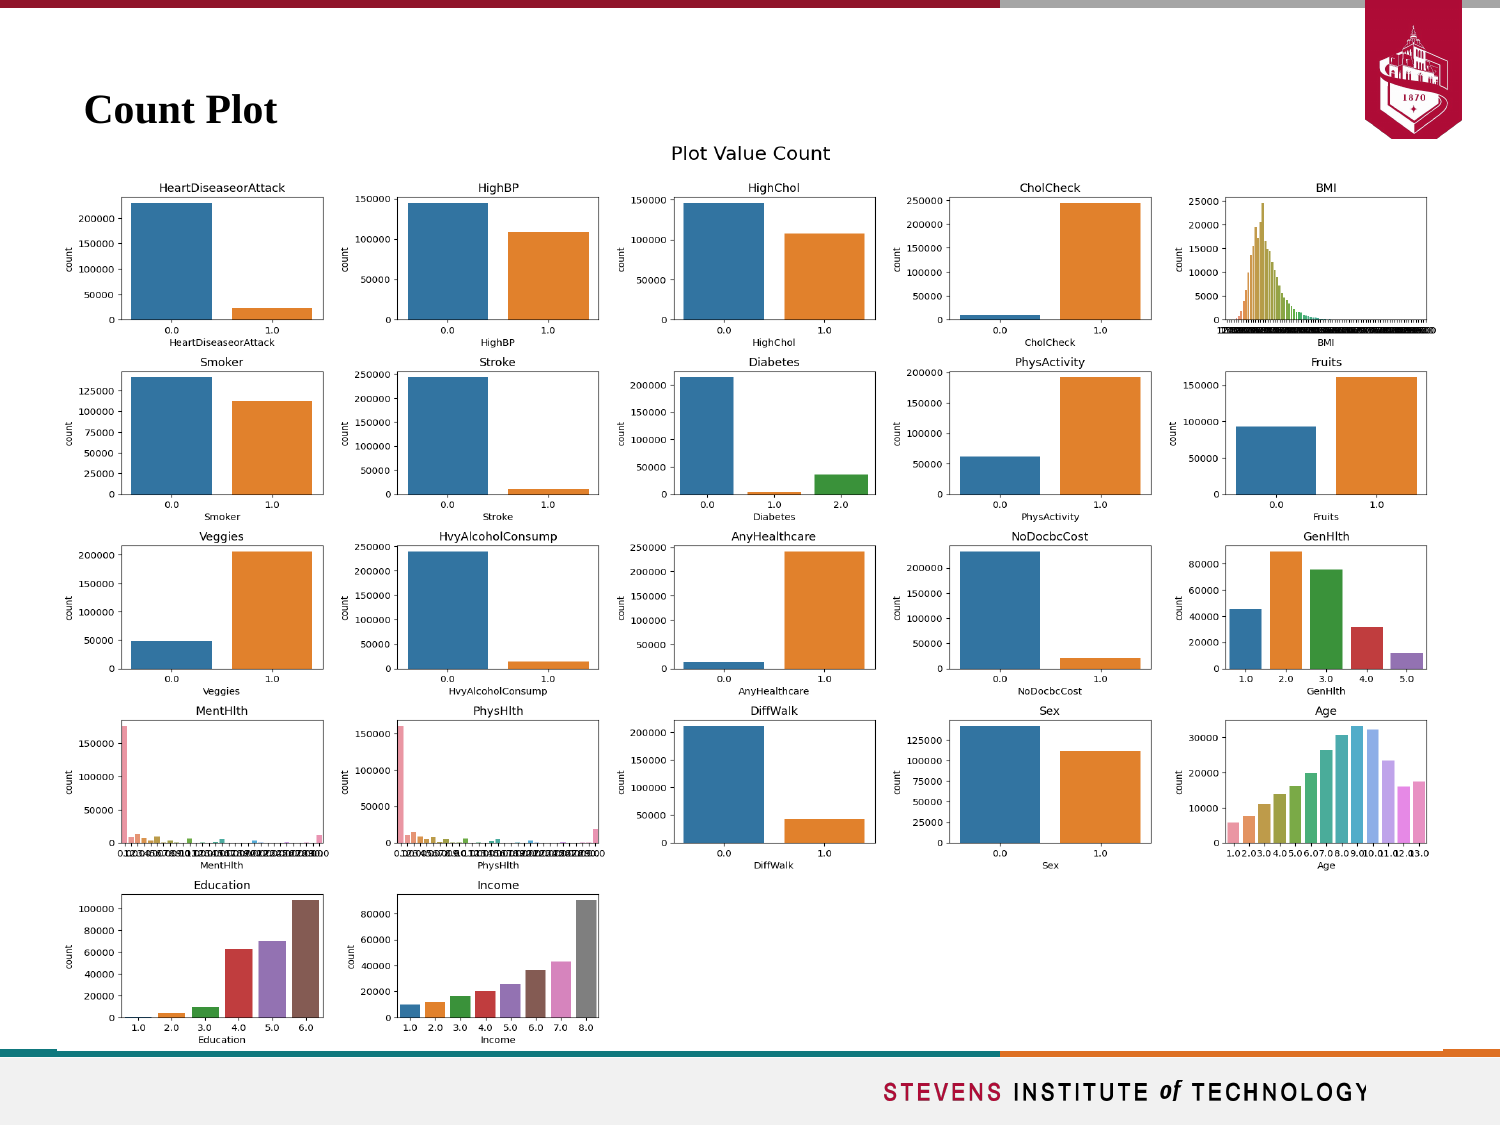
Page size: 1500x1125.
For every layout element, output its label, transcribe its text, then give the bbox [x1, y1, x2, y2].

picture [57, 0, 1462, 1051]
text_box Count Plot [68, 74, 697, 138]
picture [884, 1080, 1366, 1101]
